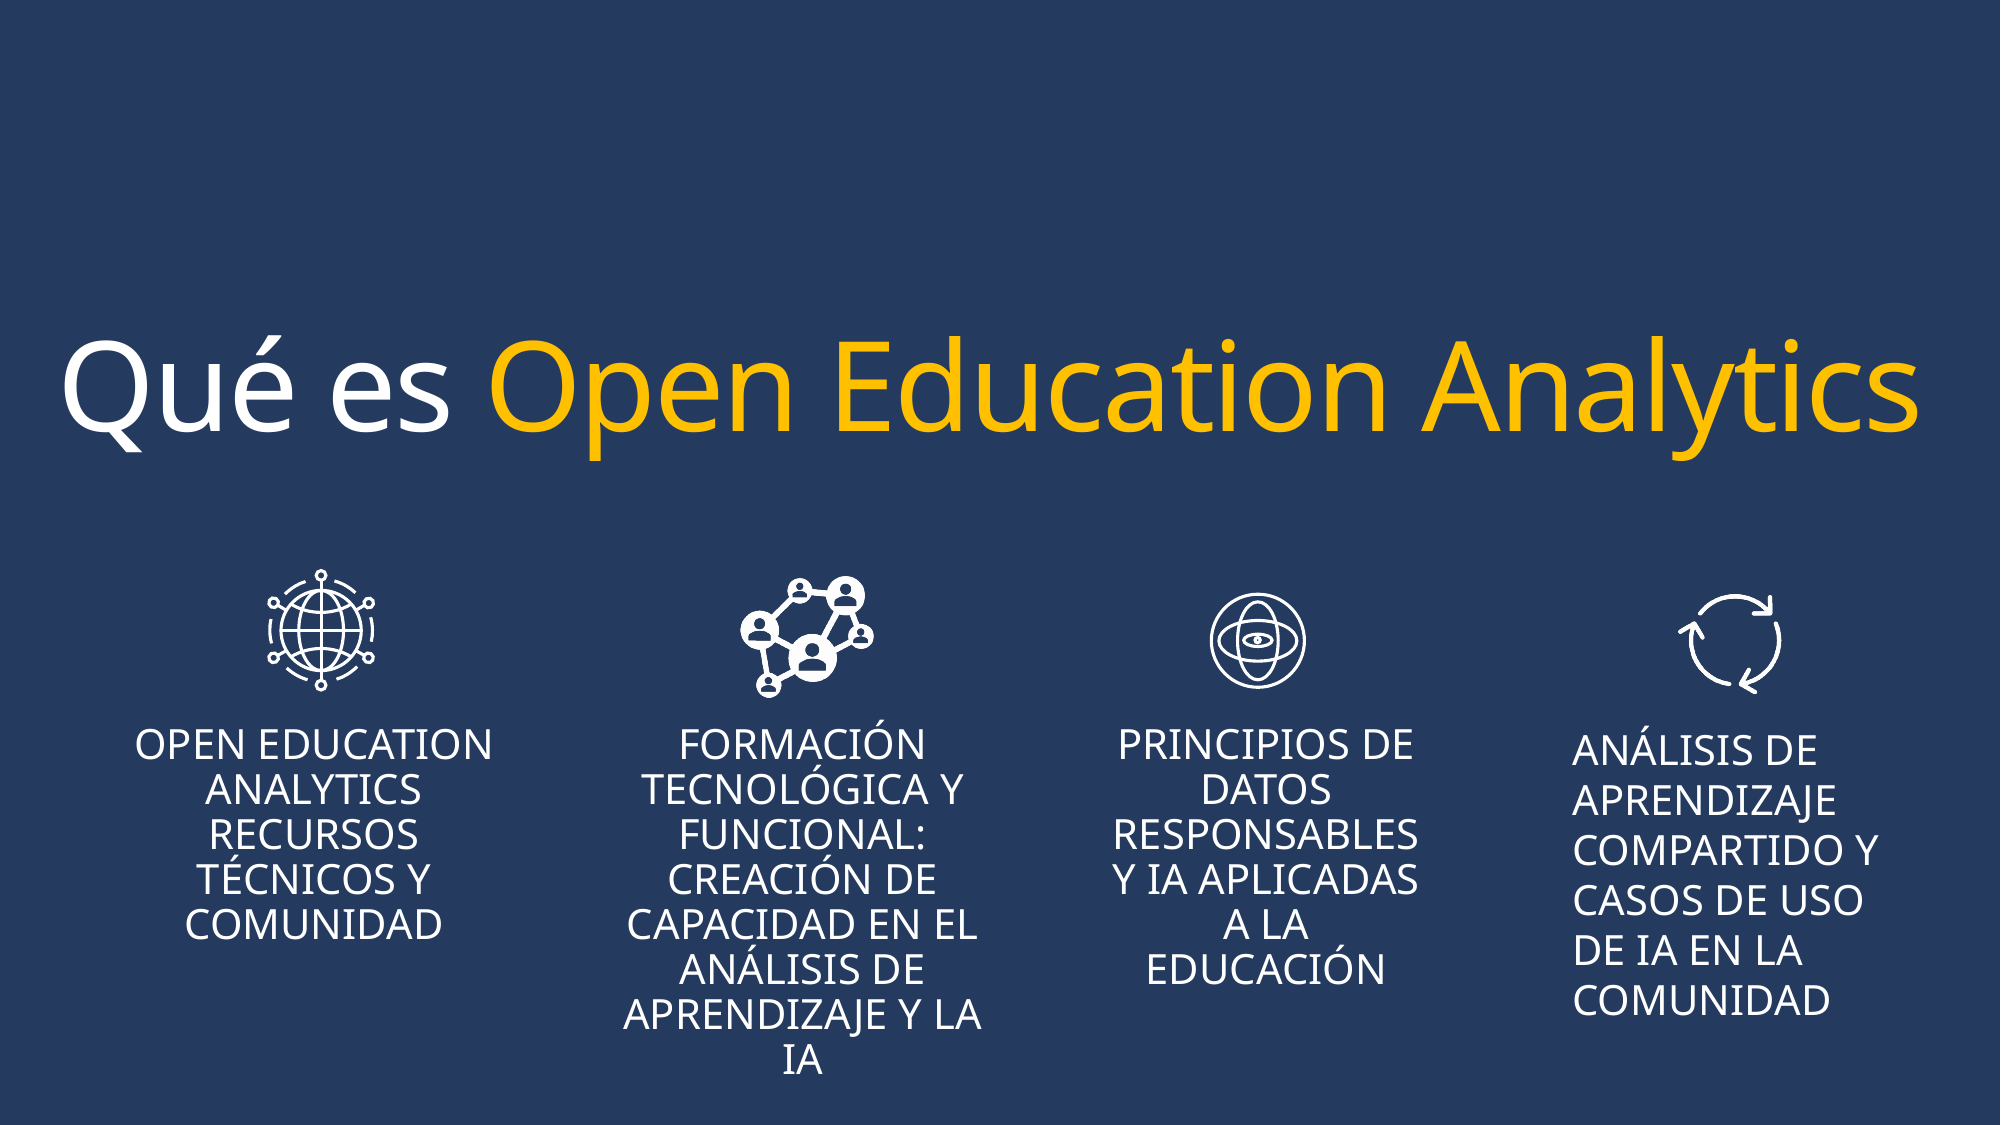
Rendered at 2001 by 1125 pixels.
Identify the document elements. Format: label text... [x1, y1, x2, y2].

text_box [266, 568, 375, 690]
text_box Qué es Open Education Analytics [57, 341, 1956, 438]
text_box OPEN EDUCATION ANALYTICS RECURSOS TÉCNICOS Y COMUNIDAD [132, 722, 496, 950]
text_box PRINCIPIOS DE DATOS RESPONSABLES Y IA APLICADAS A LA EDUCACIÓN [1107, 723, 1425, 995]
text_box FORMACIÓN TECNOLÓGICA Y FUNCIONAL: CREACIÓN DE CAPACIDAD EN EL ANÁLISIS DE APRENDIZAJE Y LA IA [606, 722, 999, 1085]
text_box ANÁLISIS DE APRENDIZAJE COMPARTIDO Y CASOS DE USO DE IA EN LA COMUNIDAD [1571, 723, 1893, 1070]
picture [1657, 566, 1808, 717]
picture [730, 562, 881, 713]
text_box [1209, 592, 1305, 687]
